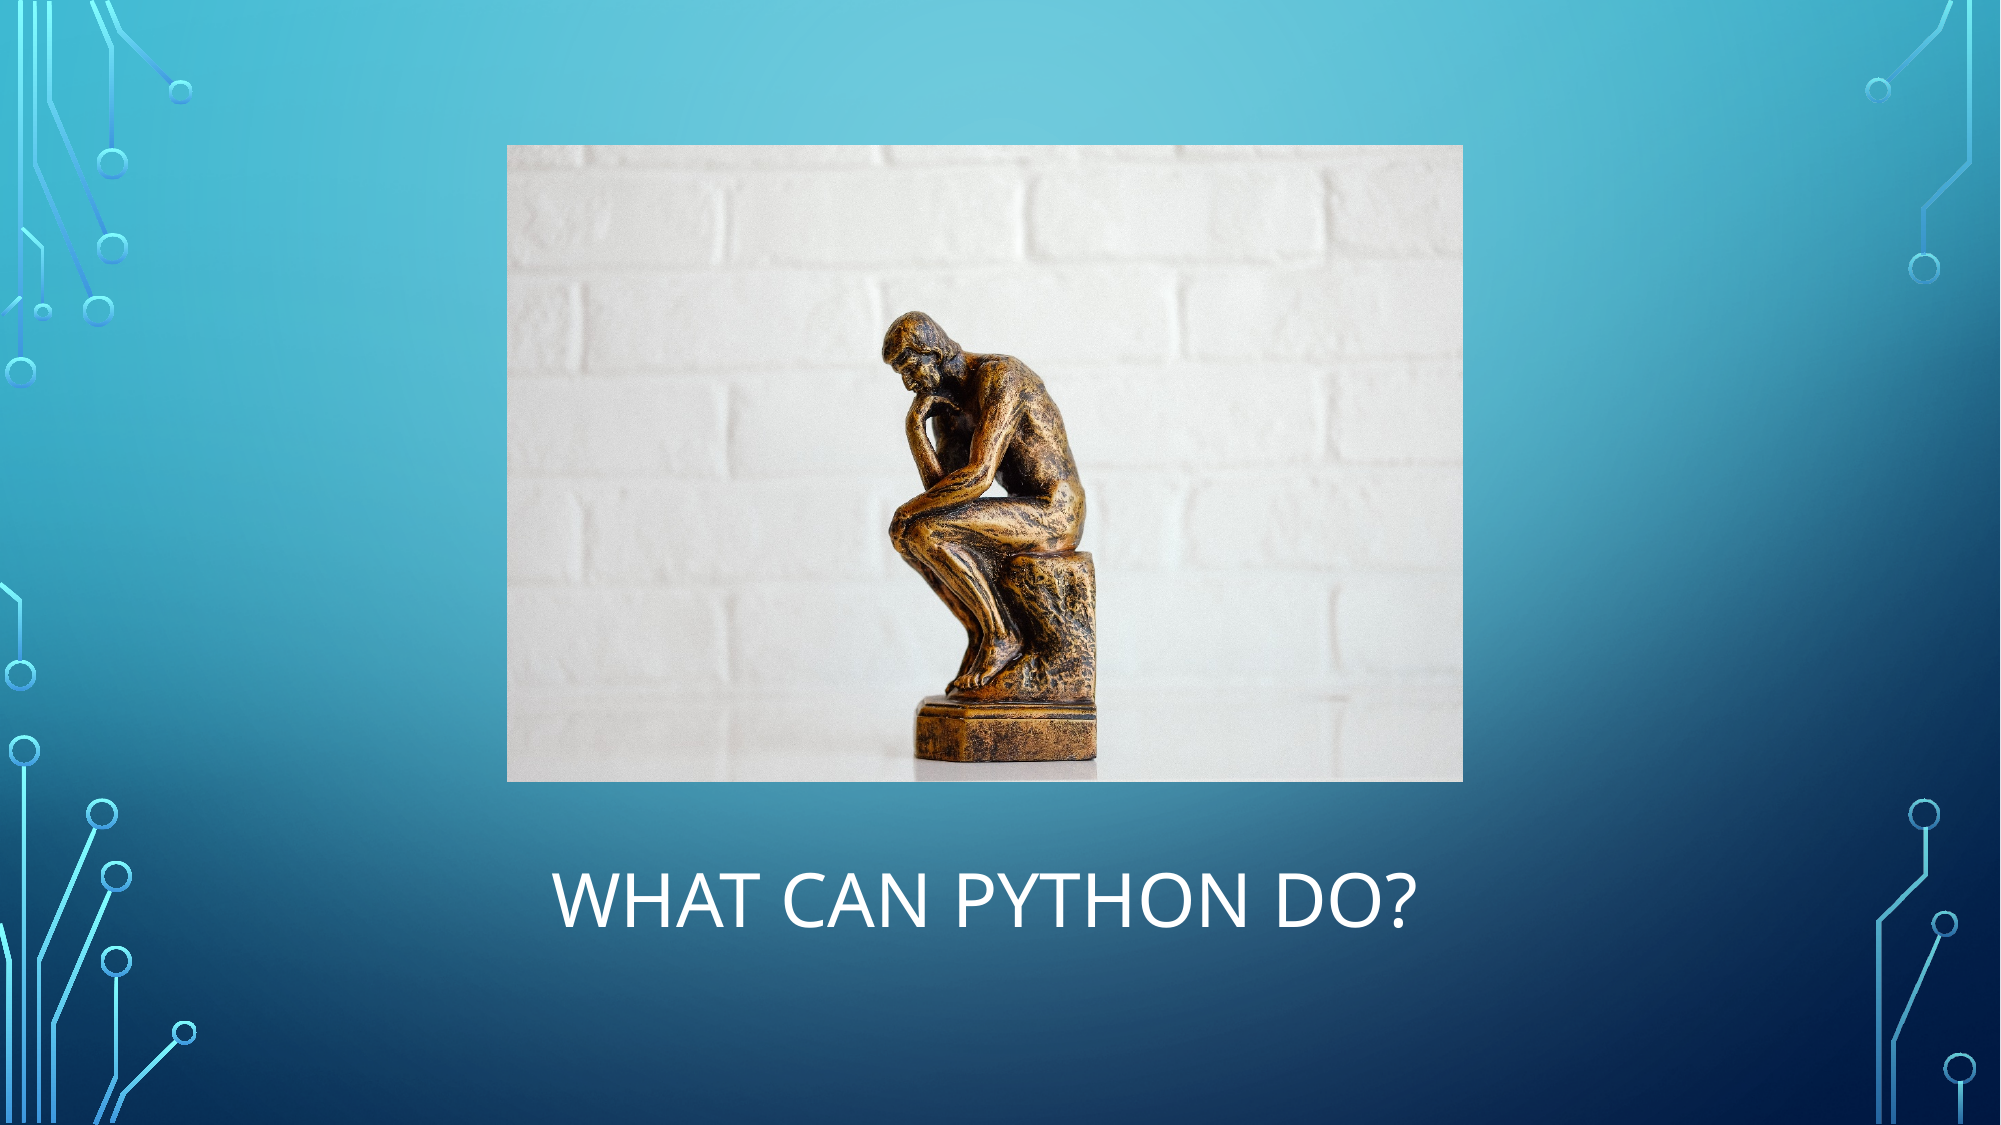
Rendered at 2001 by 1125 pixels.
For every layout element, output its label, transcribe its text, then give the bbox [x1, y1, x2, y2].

picture [507, 145, 1463, 782]
title What can python do? [172, 781, 1798, 1025]
